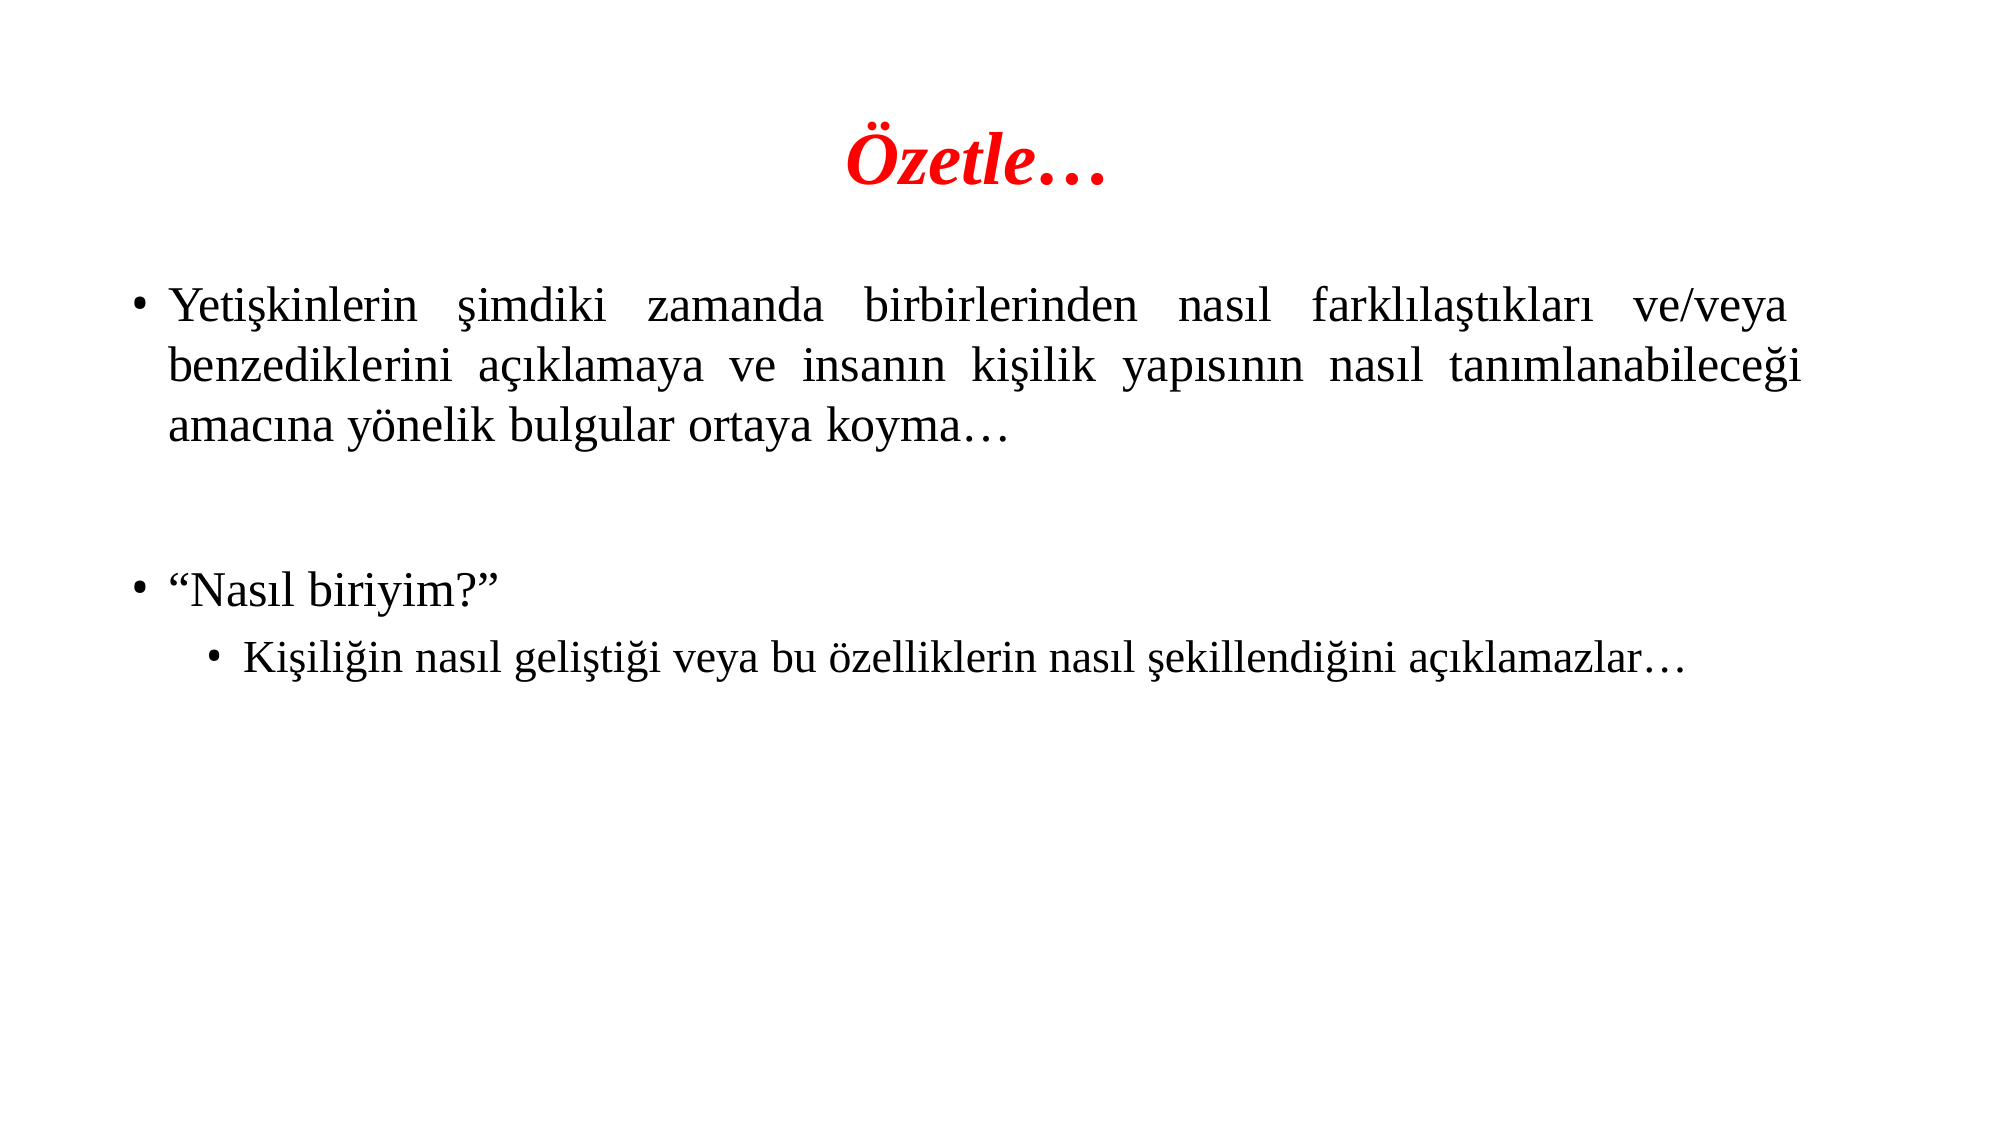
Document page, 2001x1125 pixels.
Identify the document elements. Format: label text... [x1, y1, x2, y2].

title Özetle… [842, 107, 1115, 269]
text_box Yetişkinlerin şimdiki zamanda birbirlerinden nasıl farklılaştıkları ve/veya benzediklerini açıklamaya ve insanın kişilik yapısının nasıl tanımlanabileceği amacına yönelik bulgular ortaya koyma… “Nasıl biriyim?” Kişiliğin nasıl geliştiği veya bu özelliklerin nasıl şekillendiğini açıklamazlar… [128, 269, 1828, 682]
